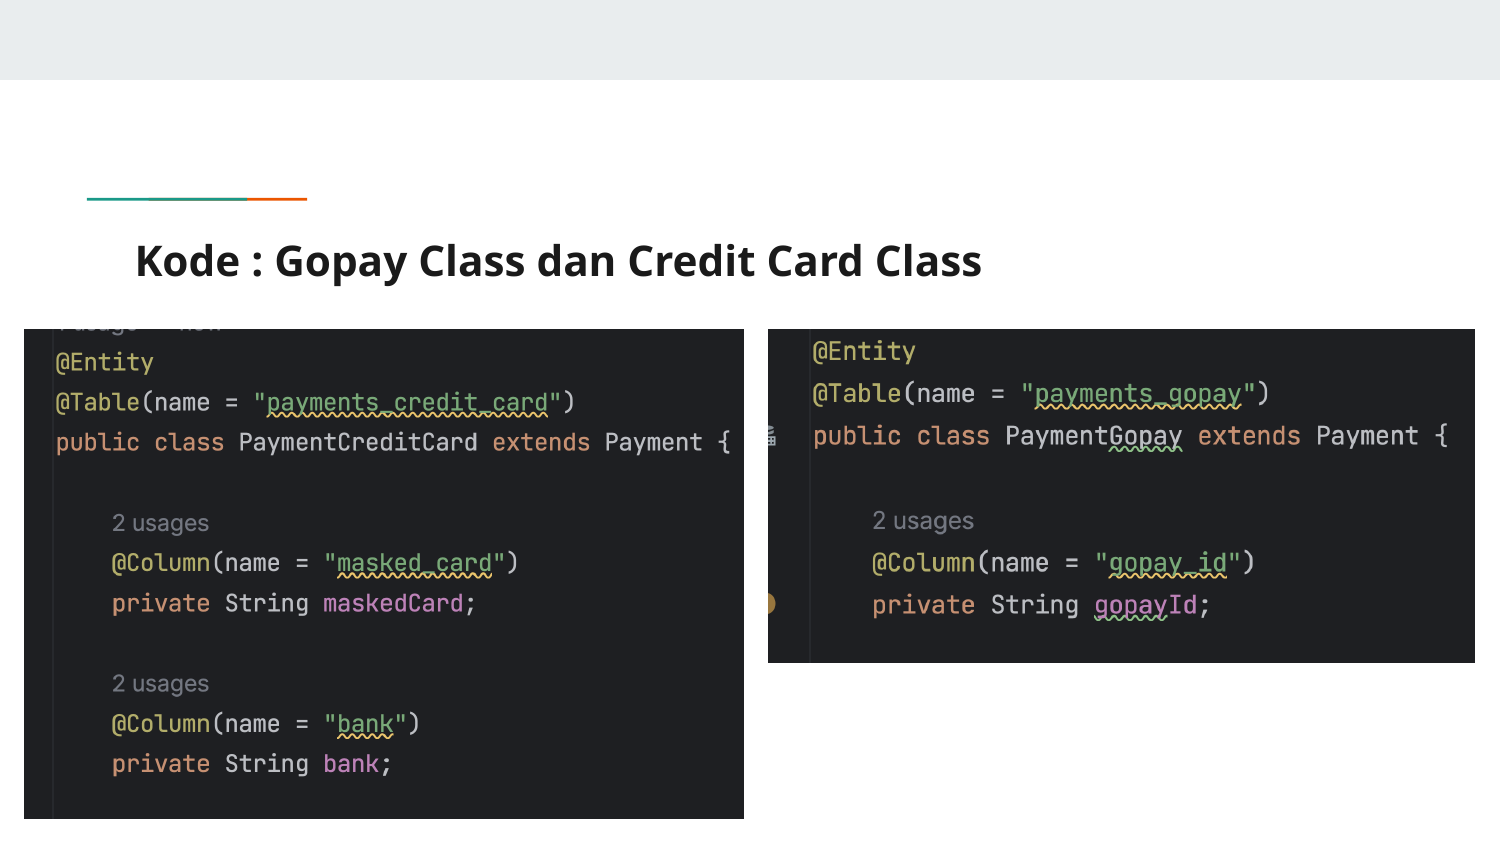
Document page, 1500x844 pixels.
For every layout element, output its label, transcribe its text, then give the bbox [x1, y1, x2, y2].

title Kode : Gopay Class dan Credit Card Class [119, 216, 1381, 305]
picture [24, 328, 744, 819]
picture [768, 328, 1476, 664]
